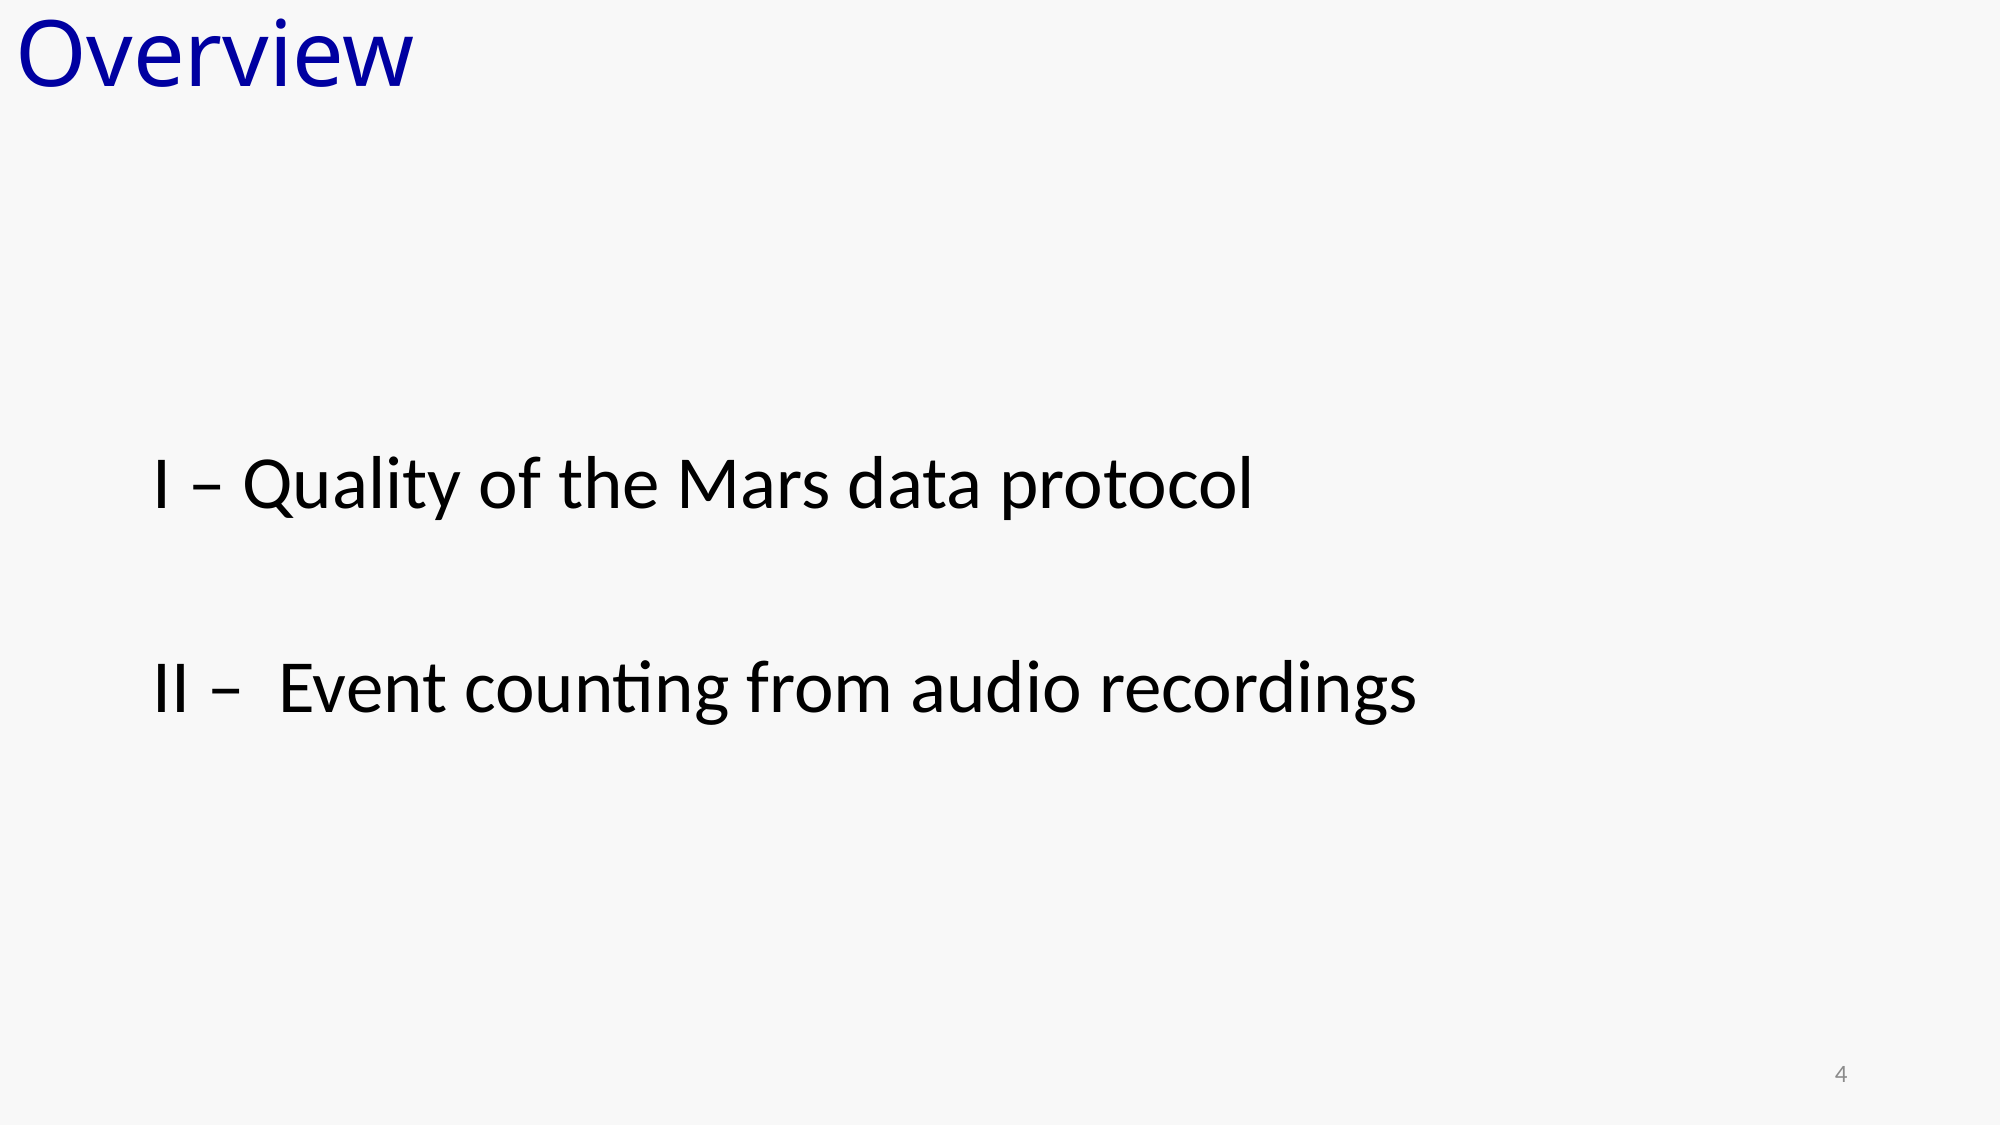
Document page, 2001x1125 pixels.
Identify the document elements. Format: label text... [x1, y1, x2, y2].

text_box Overview [0, 0, 1725, 218]
list I – Quality of the Mars data protocol II – Event counting from audio recordings [137, 229, 1863, 944]
slide_number 4 [1412, 1042, 1863, 1103]
